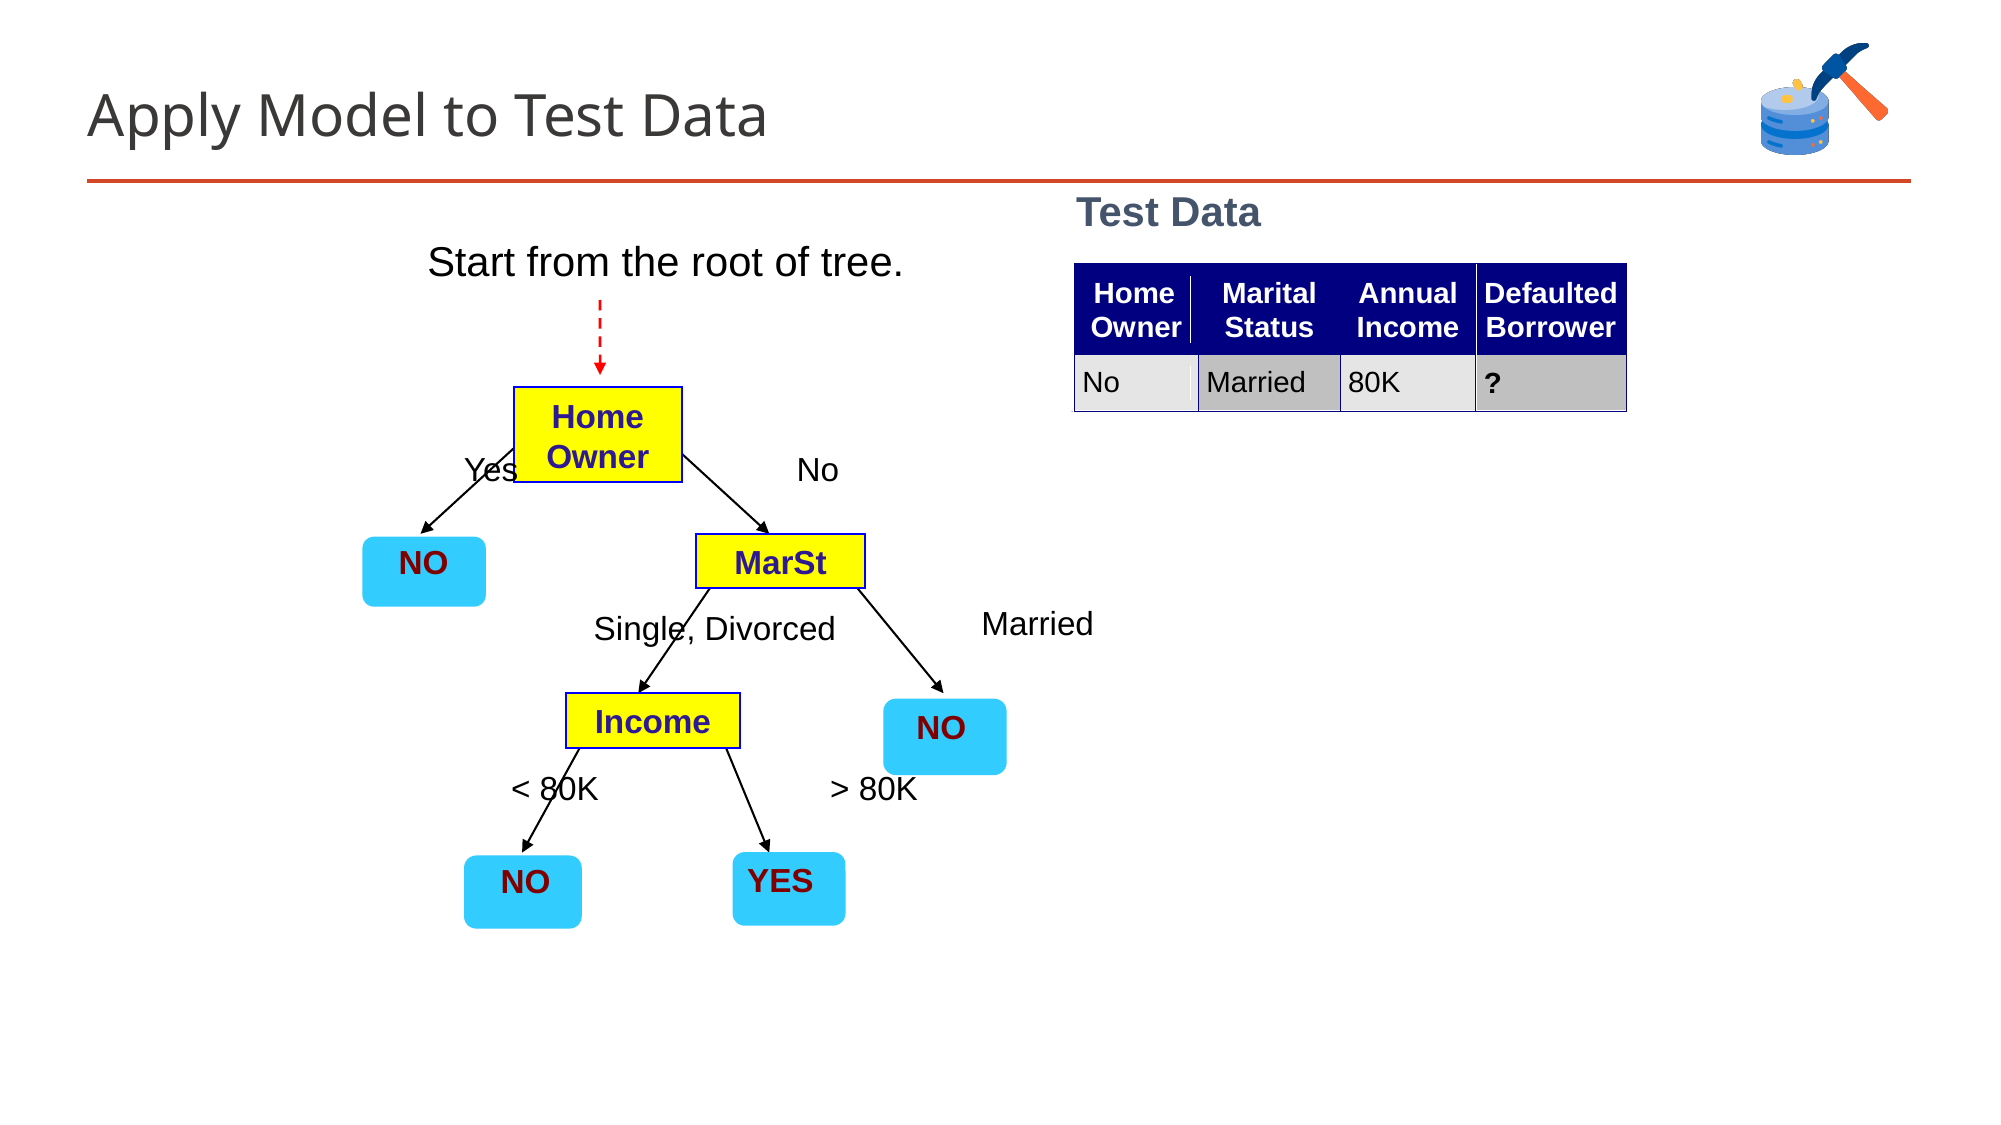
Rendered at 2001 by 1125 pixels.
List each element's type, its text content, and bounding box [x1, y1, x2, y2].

text_box [420, 496, 462, 533]
text_box [883, 754, 1007, 776]
text_box > 80K [702, 759, 933, 815]
text_box [522, 815, 543, 852]
text_box [593, 355, 607, 376]
text_box [463, 908, 582, 929]
text_box [638, 655, 665, 693]
text_box NO [845, 698, 1038, 754]
picture [1761, 35, 1888, 70]
text_box [727, 496, 769, 533]
text_box < 80K [383, 759, 614, 815]
text_box Married [854, 594, 1119, 650]
text_box YES [718, 852, 843, 907]
text_box NO [429, 852, 622, 908]
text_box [1063, 263, 1652, 444]
text_box [907, 650, 944, 694]
text_box MarSt [696, 533, 865, 589]
text_box [362, 589, 486, 607]
title Apply Model to Test Data [72, 70, 1912, 163]
text_box Single, Divorced [466, 600, 852, 655]
text_box Test Data [1037, 187, 1300, 243]
text_box Income [565, 693, 740, 748]
text_box Home Owner [513, 387, 682, 483]
text_box Yes [336, 440, 534, 496]
text_box No [669, 440, 854, 496]
text_box NO [327, 533, 520, 589]
text_box Start from the root of tree. [412, 237, 975, 293]
text_box [732, 857, 846, 926]
text_box [753, 815, 771, 852]
